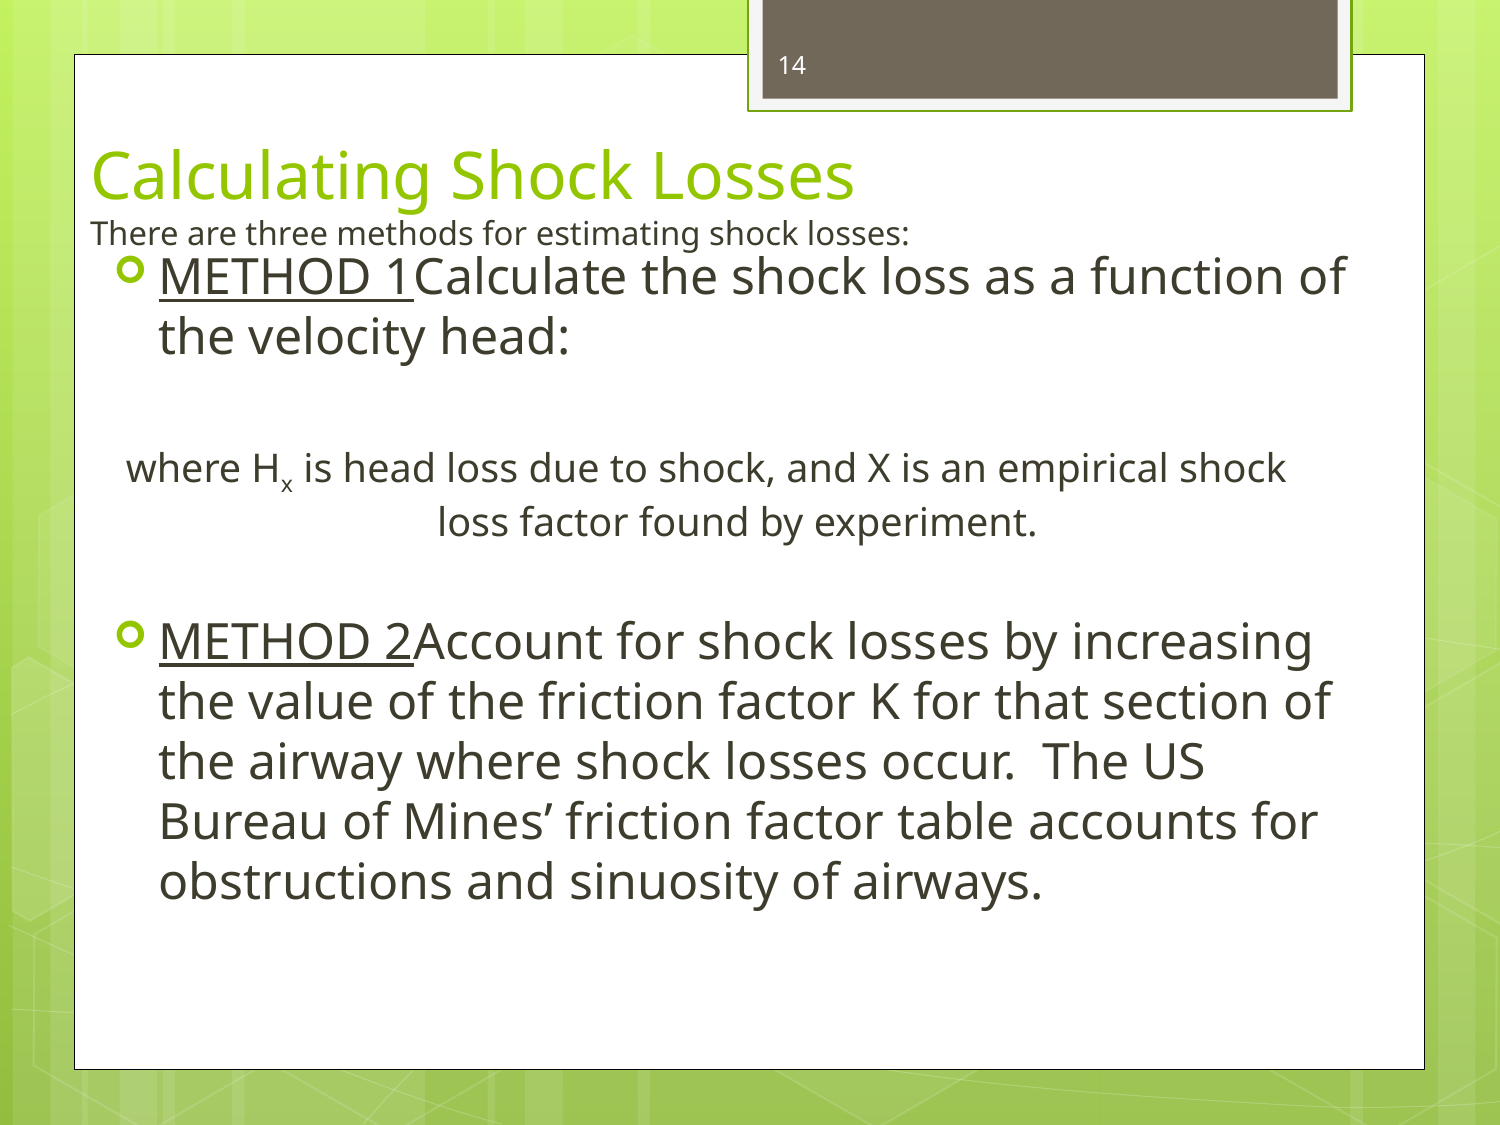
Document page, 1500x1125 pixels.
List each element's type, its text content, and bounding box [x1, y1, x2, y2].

slide_number 14 [762, 36, 982, 97]
title Calculating Shock Losses There are three methods for estimating shock losses: [75, 125, 1425, 313]
